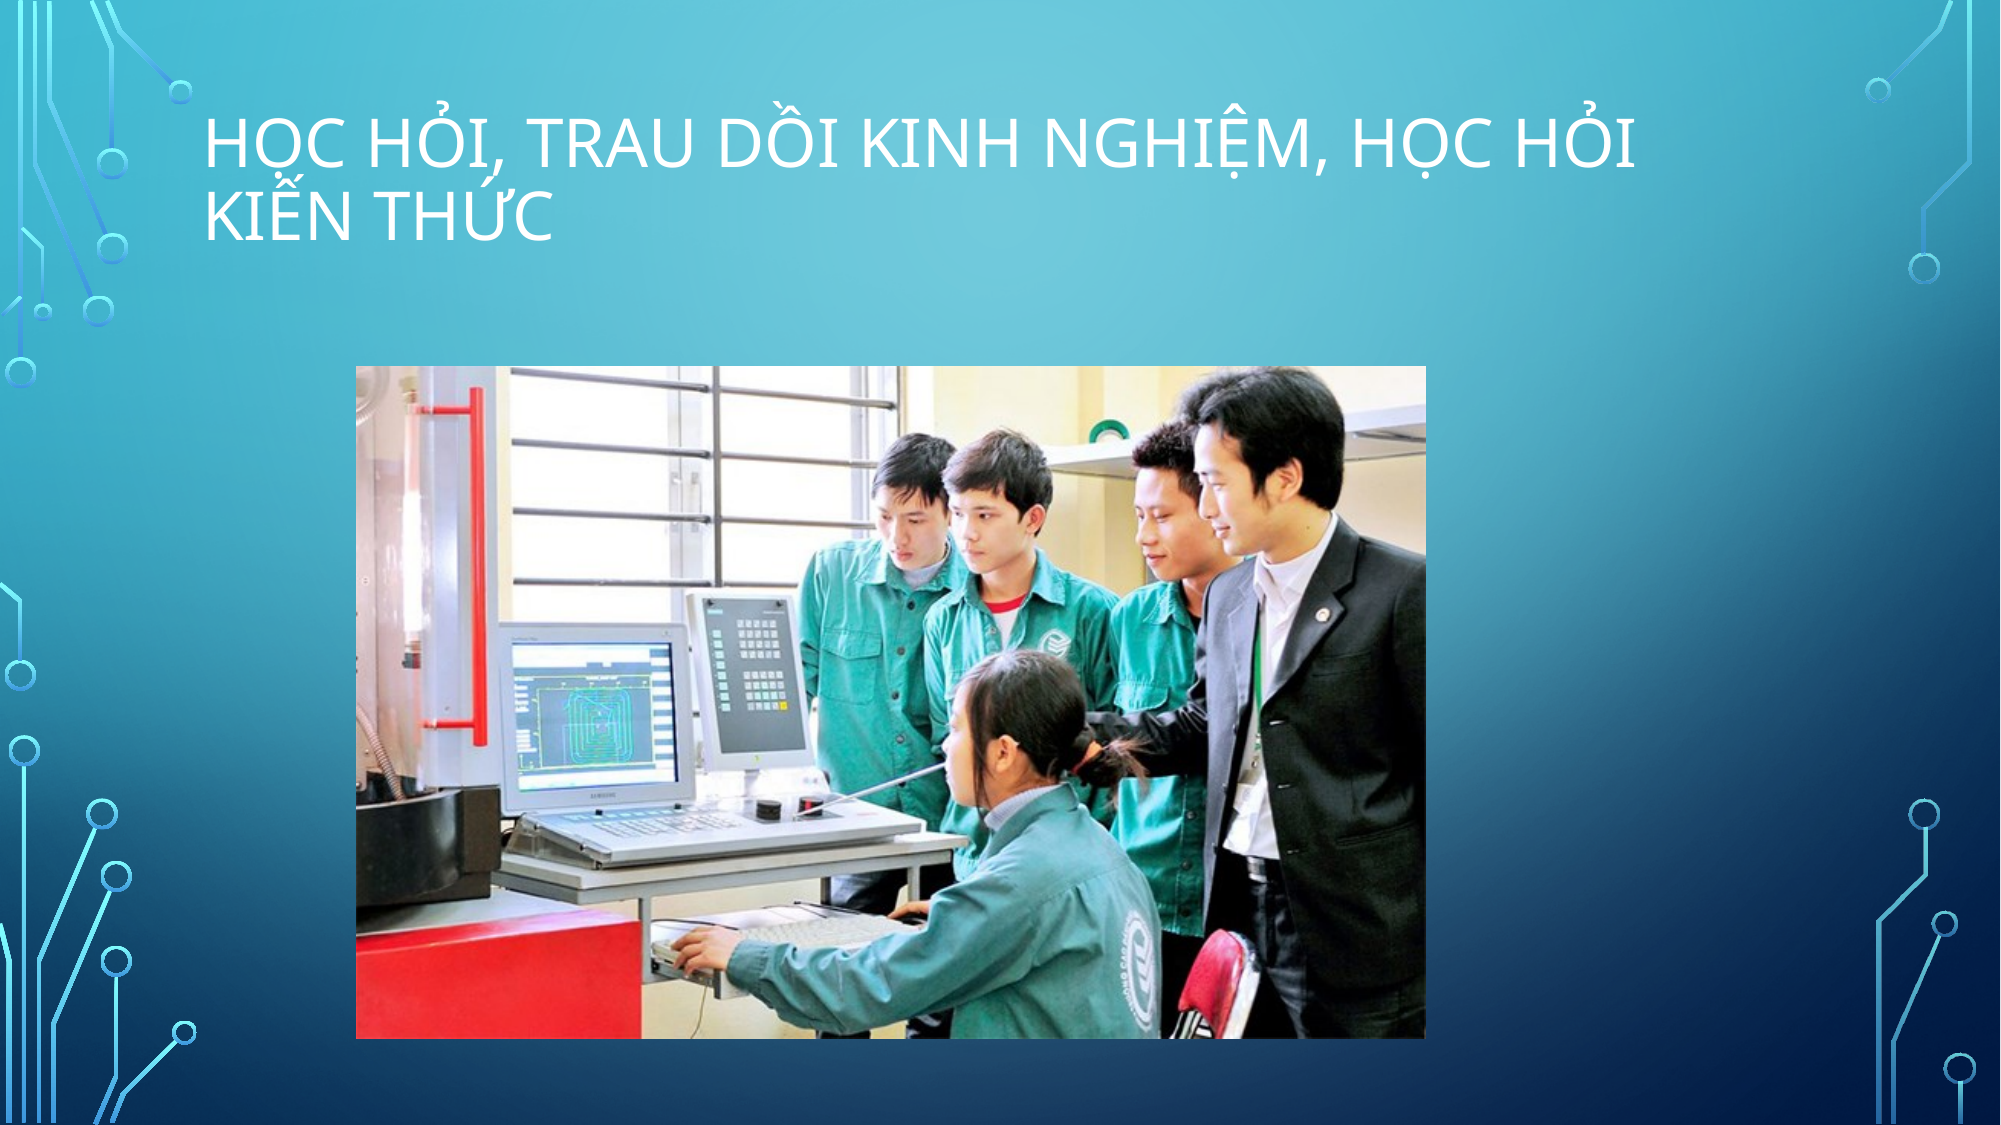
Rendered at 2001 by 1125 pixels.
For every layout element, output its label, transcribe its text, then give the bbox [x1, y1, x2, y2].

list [355, 365, 1426, 1039]
title Học hỏi, trau dồi kinh nghiệm, học hỏi kiến thức [187, 101, 1813, 344]
